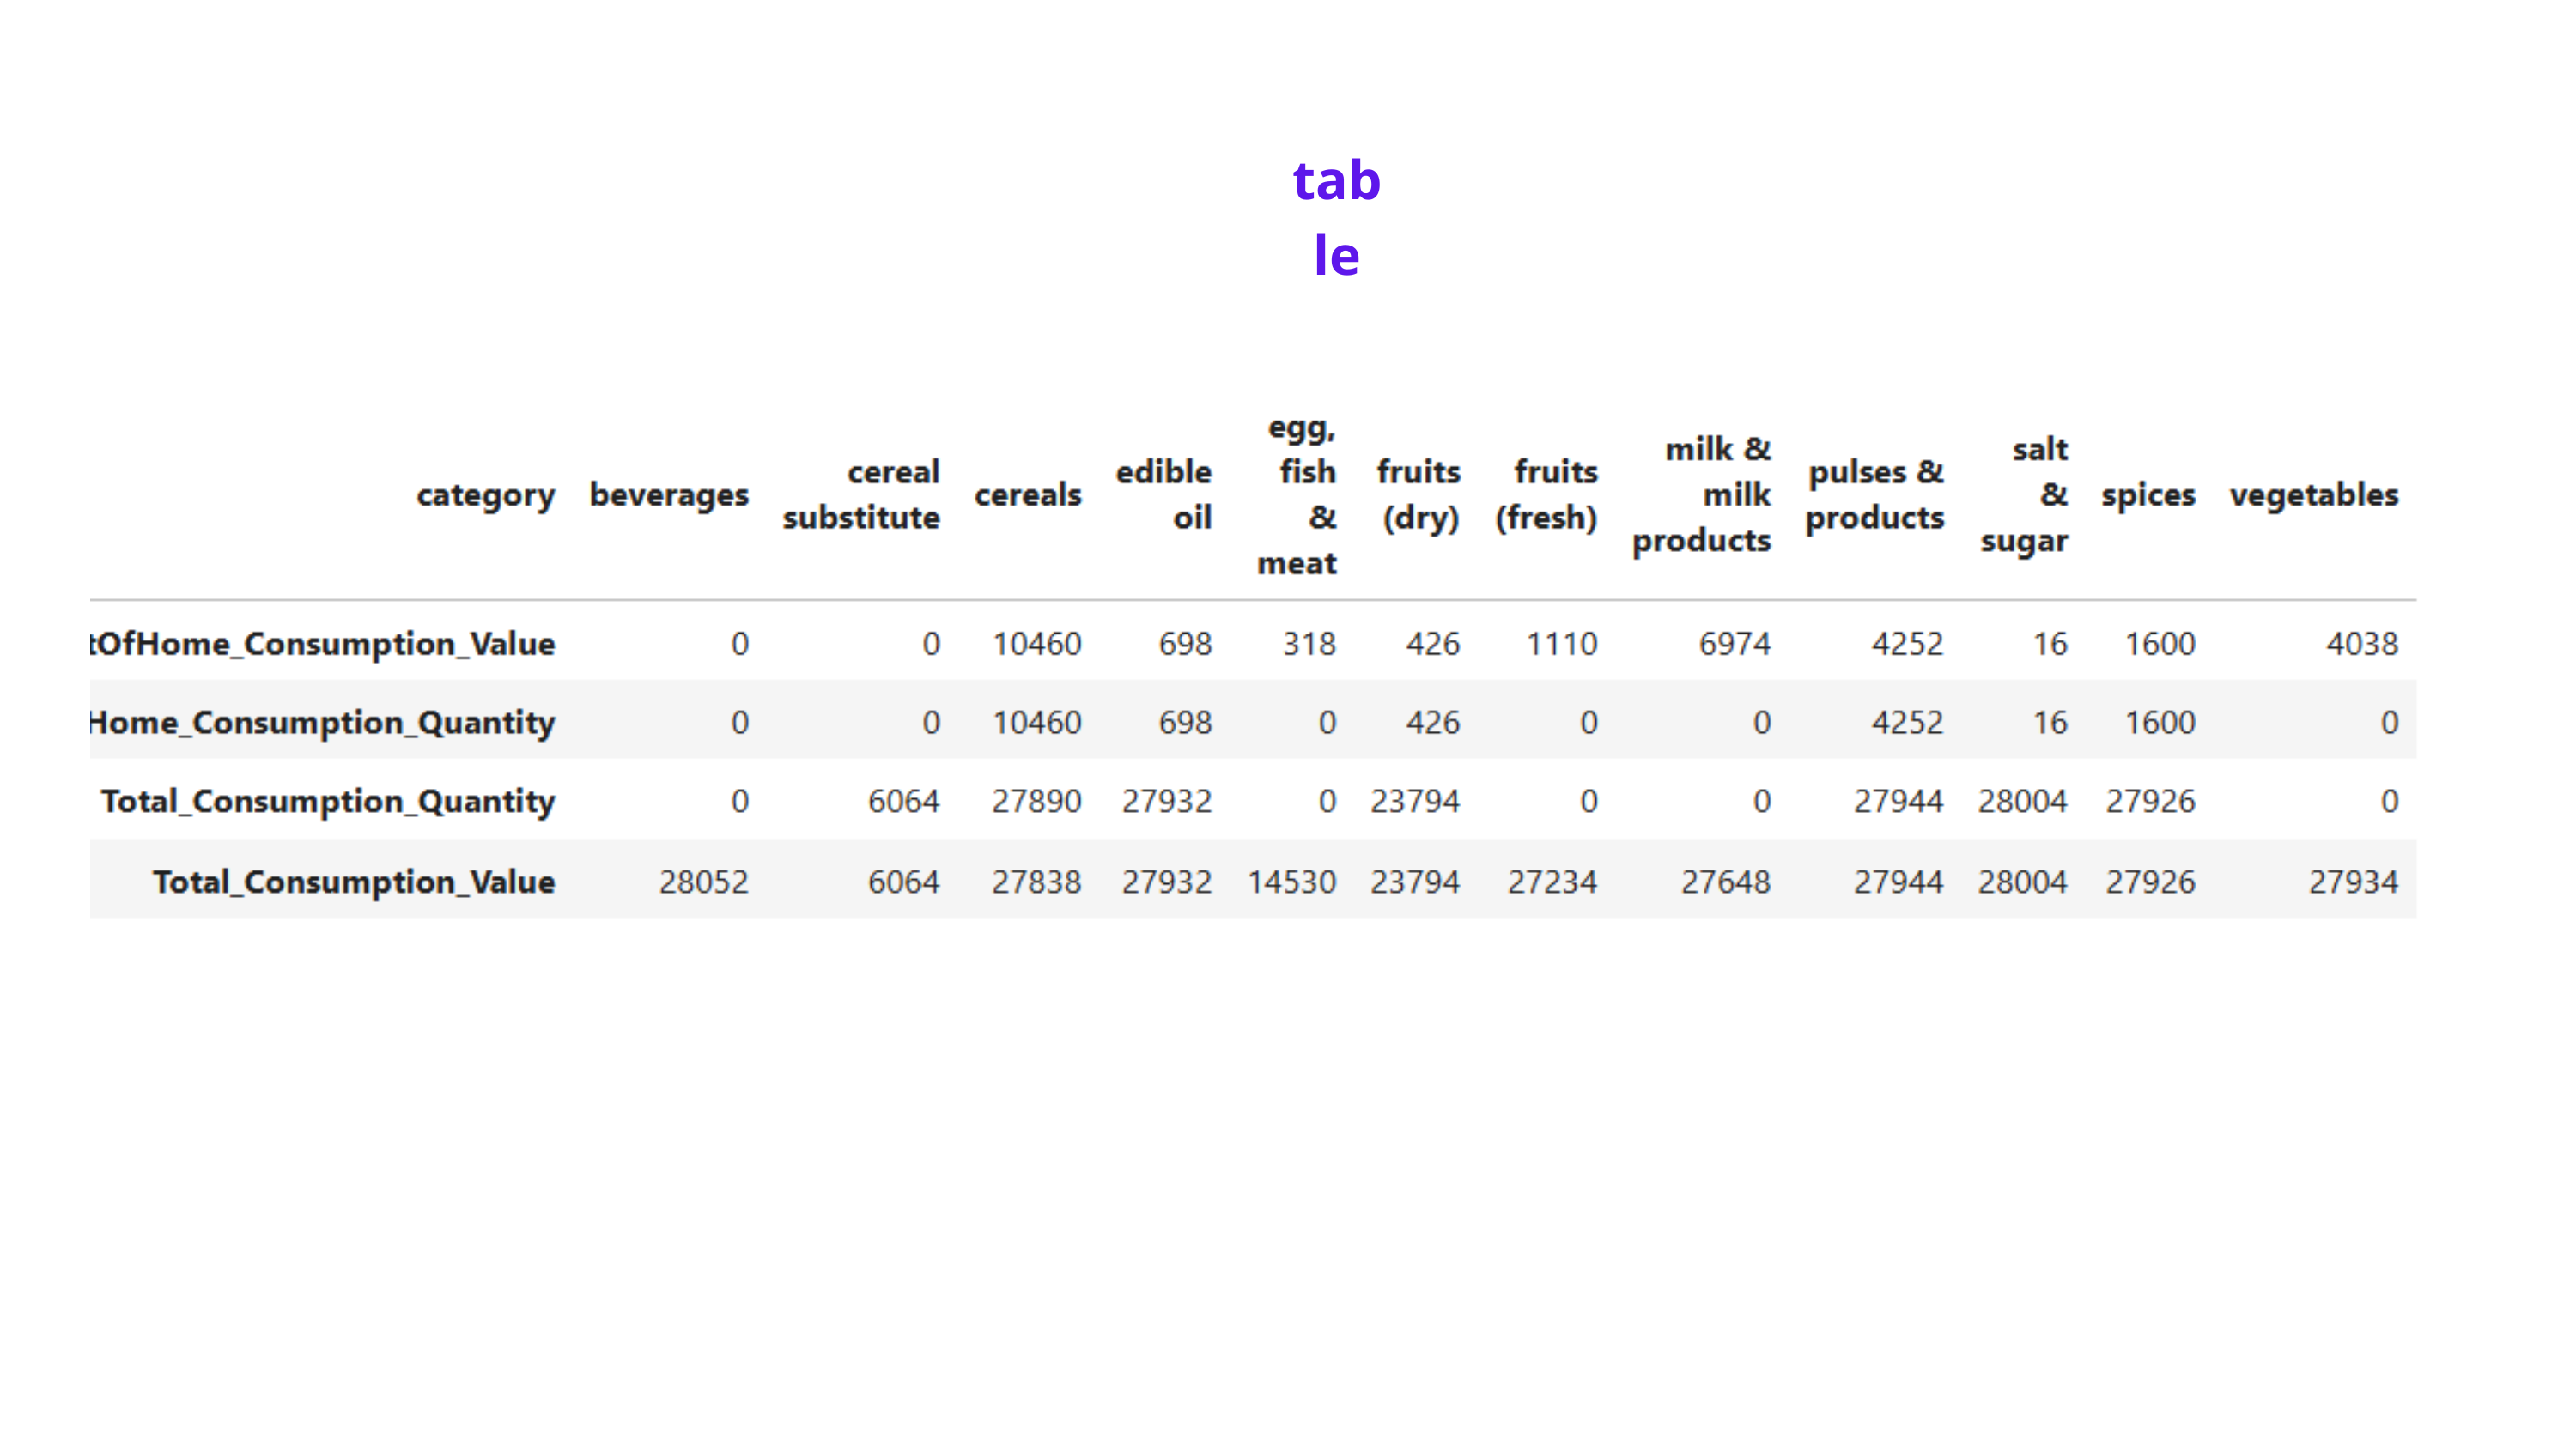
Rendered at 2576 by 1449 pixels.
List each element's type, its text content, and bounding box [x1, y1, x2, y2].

text_box [90, 407, 2432, 943]
text_box table [1288, 135, 1387, 286]
